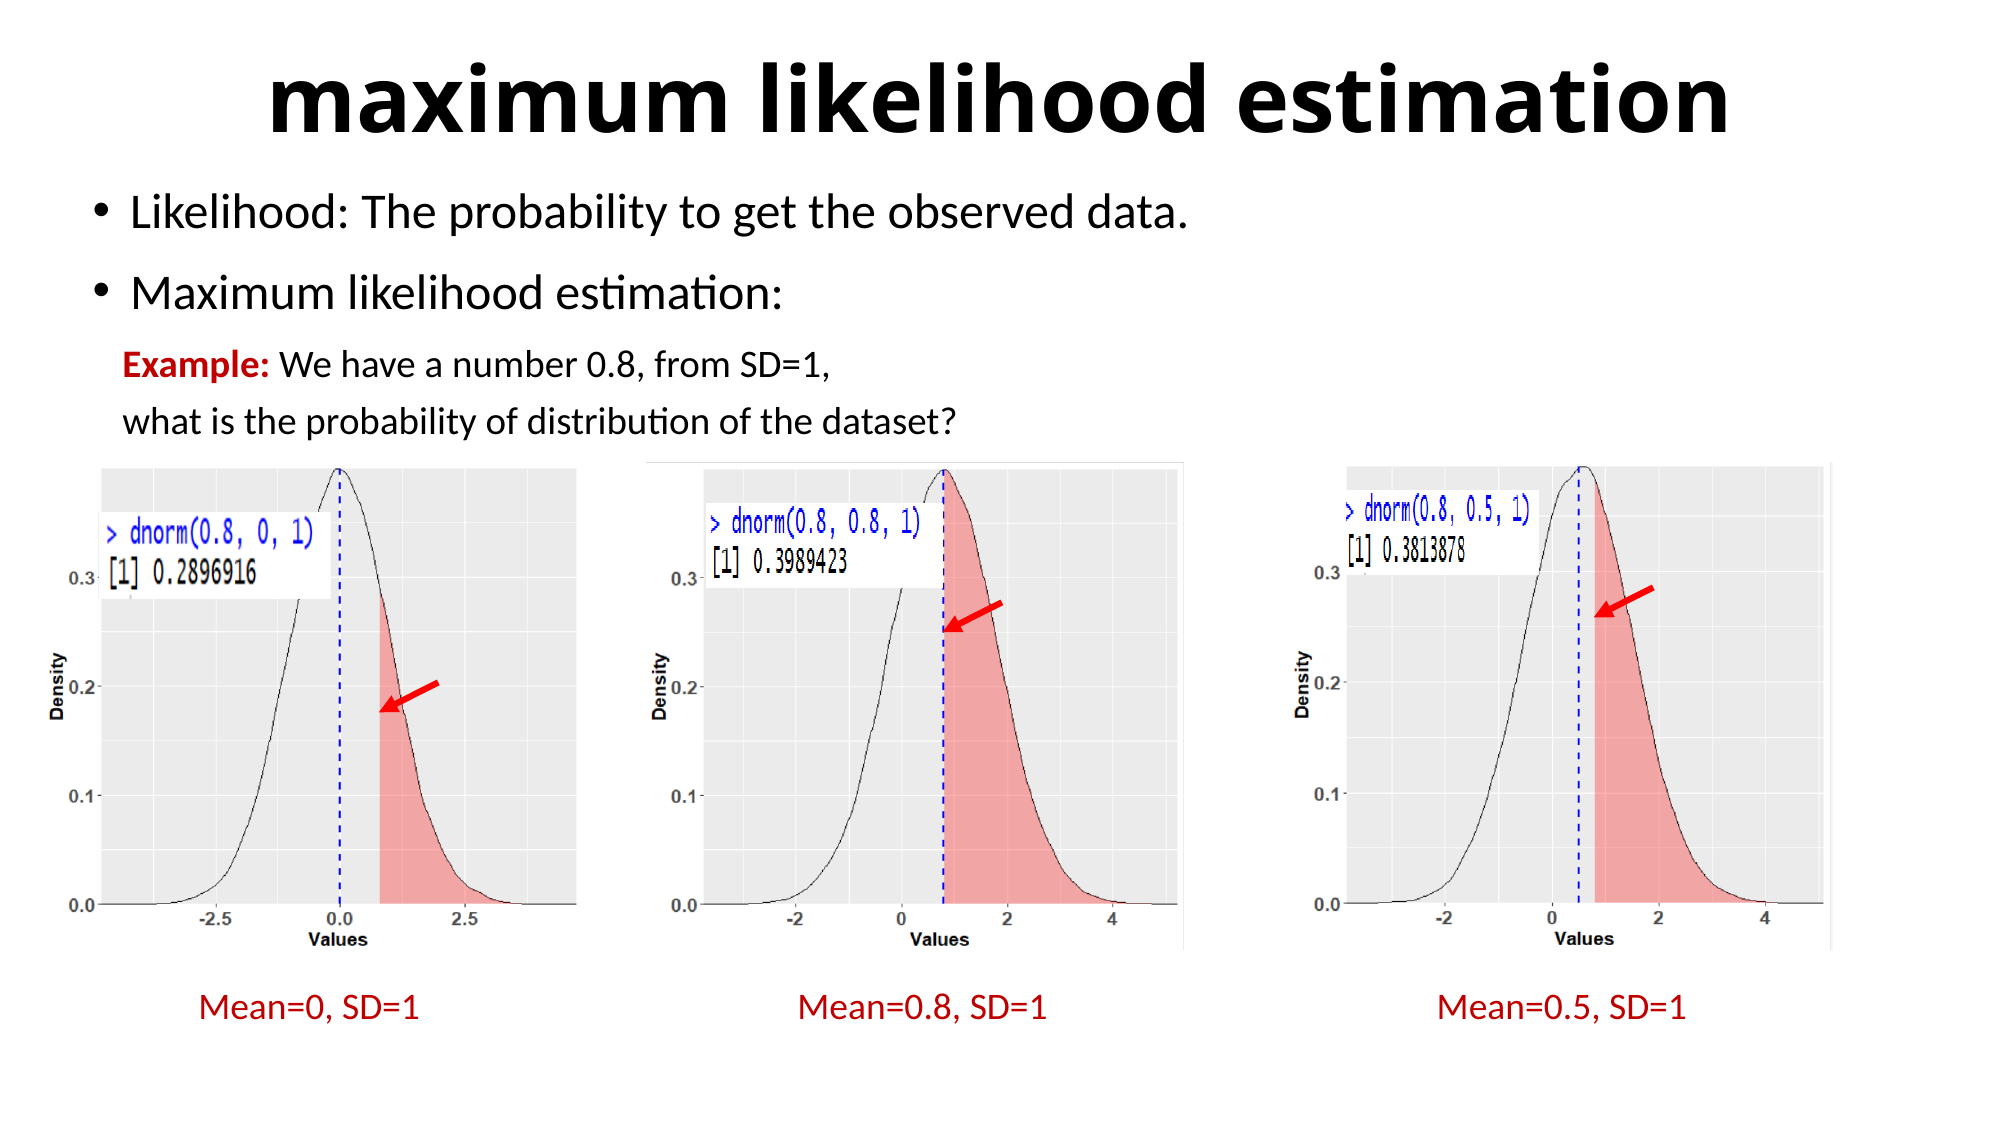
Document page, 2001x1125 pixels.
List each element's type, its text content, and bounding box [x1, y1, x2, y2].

text_box Example: We have a number 0.8, from SD=1, what is the probability of distribution of the dataset? [107, 336, 1911, 499]
text_box Mean=0, SD=1 [183, 974, 436, 1035]
picture [42, 462, 580, 950]
picture [646, 462, 1184, 950]
text_box Mean=0.5, SD=1 [1421, 974, 1703, 1035]
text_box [378, 682, 439, 713]
title maximum likelihood estimation [137, 34, 1863, 171]
text_box Mean=0.8, SD=1 [782, 974, 1064, 1035]
list Likelihood: The probability to get the observed data. Maximum likelihood estimation: [77, 171, 1883, 356]
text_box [1593, 587, 1654, 618]
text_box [942, 602, 1002, 633]
picture [1291, 462, 1833, 950]
